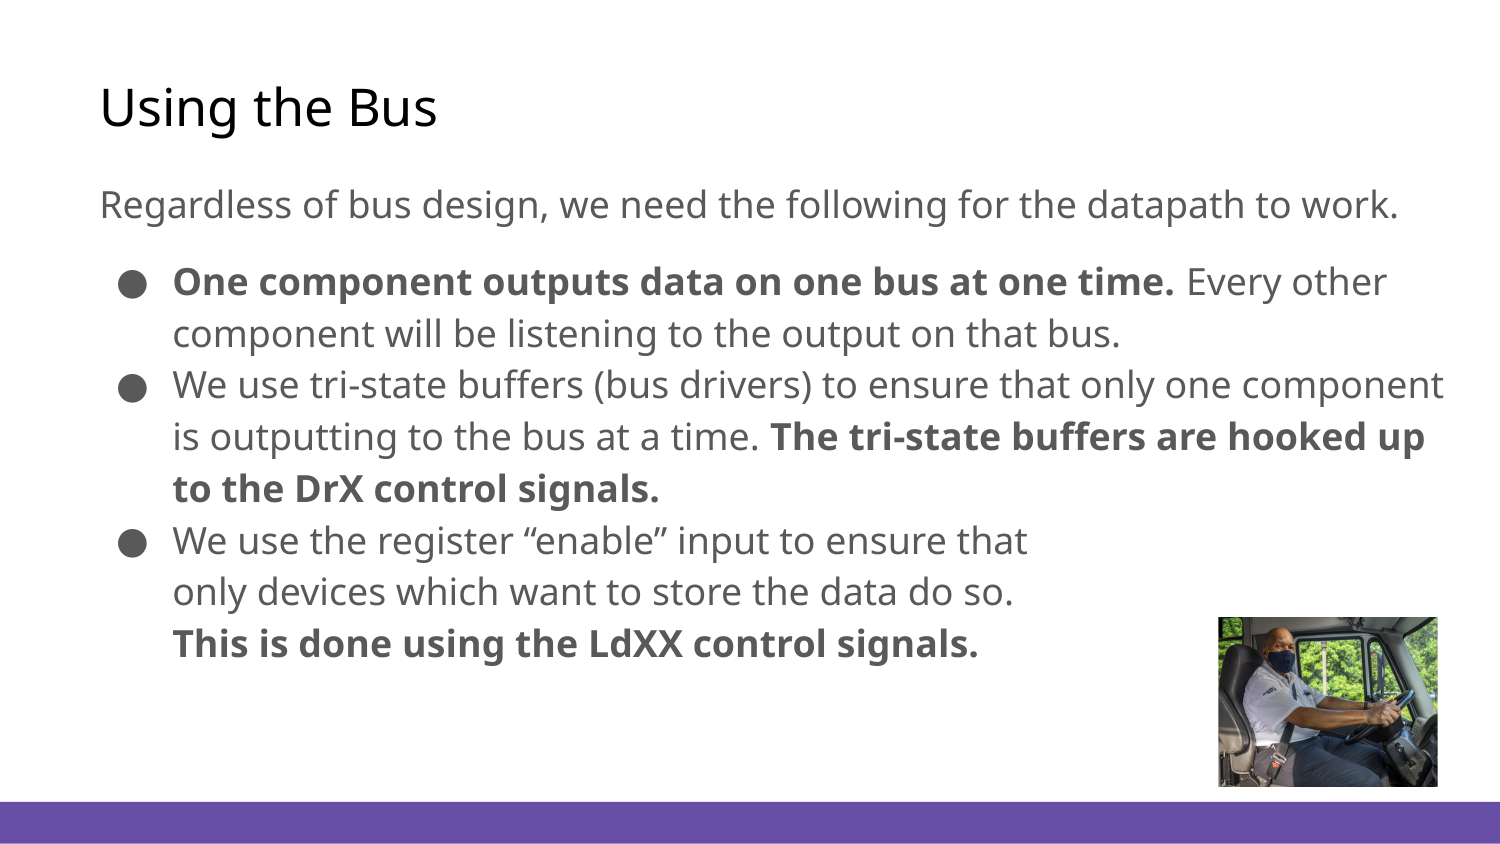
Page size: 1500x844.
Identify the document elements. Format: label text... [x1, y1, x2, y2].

title Using the Bus [97, 71, 1167, 179]
picture [1218, 616, 1438, 787]
text_box Regardless of bus design, we need the following for the datapath to work. One component outputs data on one bus at one time. Every other component will be listening to the output on that bus. We use tri-state buﬀers (bus drivers) to ensure that only one component is outputting to the bus at a time. The tri-state buﬀers are hooked up to the DrX control signals. We use the register “enable” input to ensure that only devices which want to store the data do so. This is done using the LdXX control signals. [97, 179, 1451, 666]
